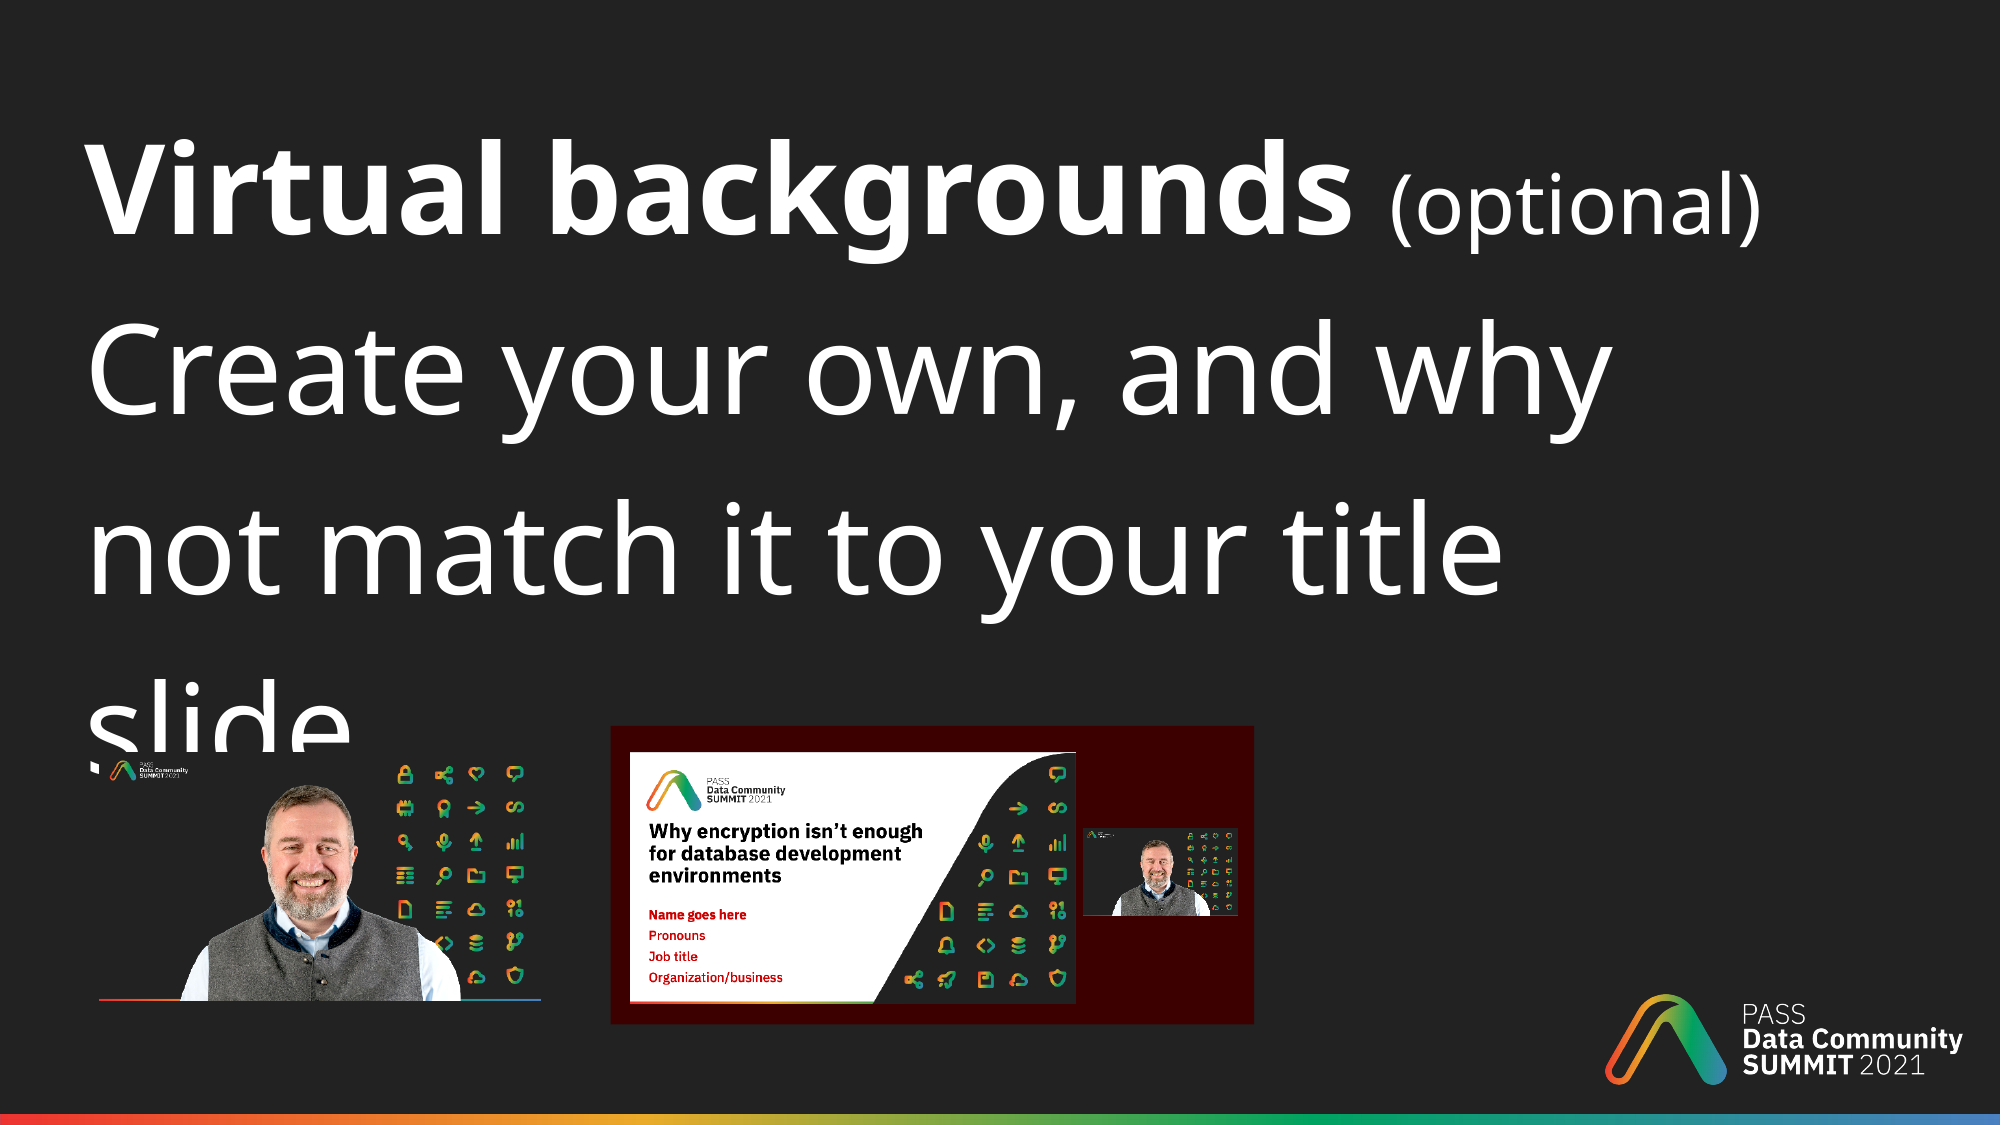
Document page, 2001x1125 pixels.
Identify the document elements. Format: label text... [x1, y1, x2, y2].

picture [630, 752, 1076, 1004]
picture [1083, 828, 1238, 916]
title Virtual backgrounds (optional) Create your own, and why not match it to your title slide [69, 72, 1810, 887]
picture [99, 752, 541, 1001]
text_box [610, 725, 1255, 1025]
picture [0, 1114, 2000, 1125]
picture [1605, 994, 1963, 1085]
